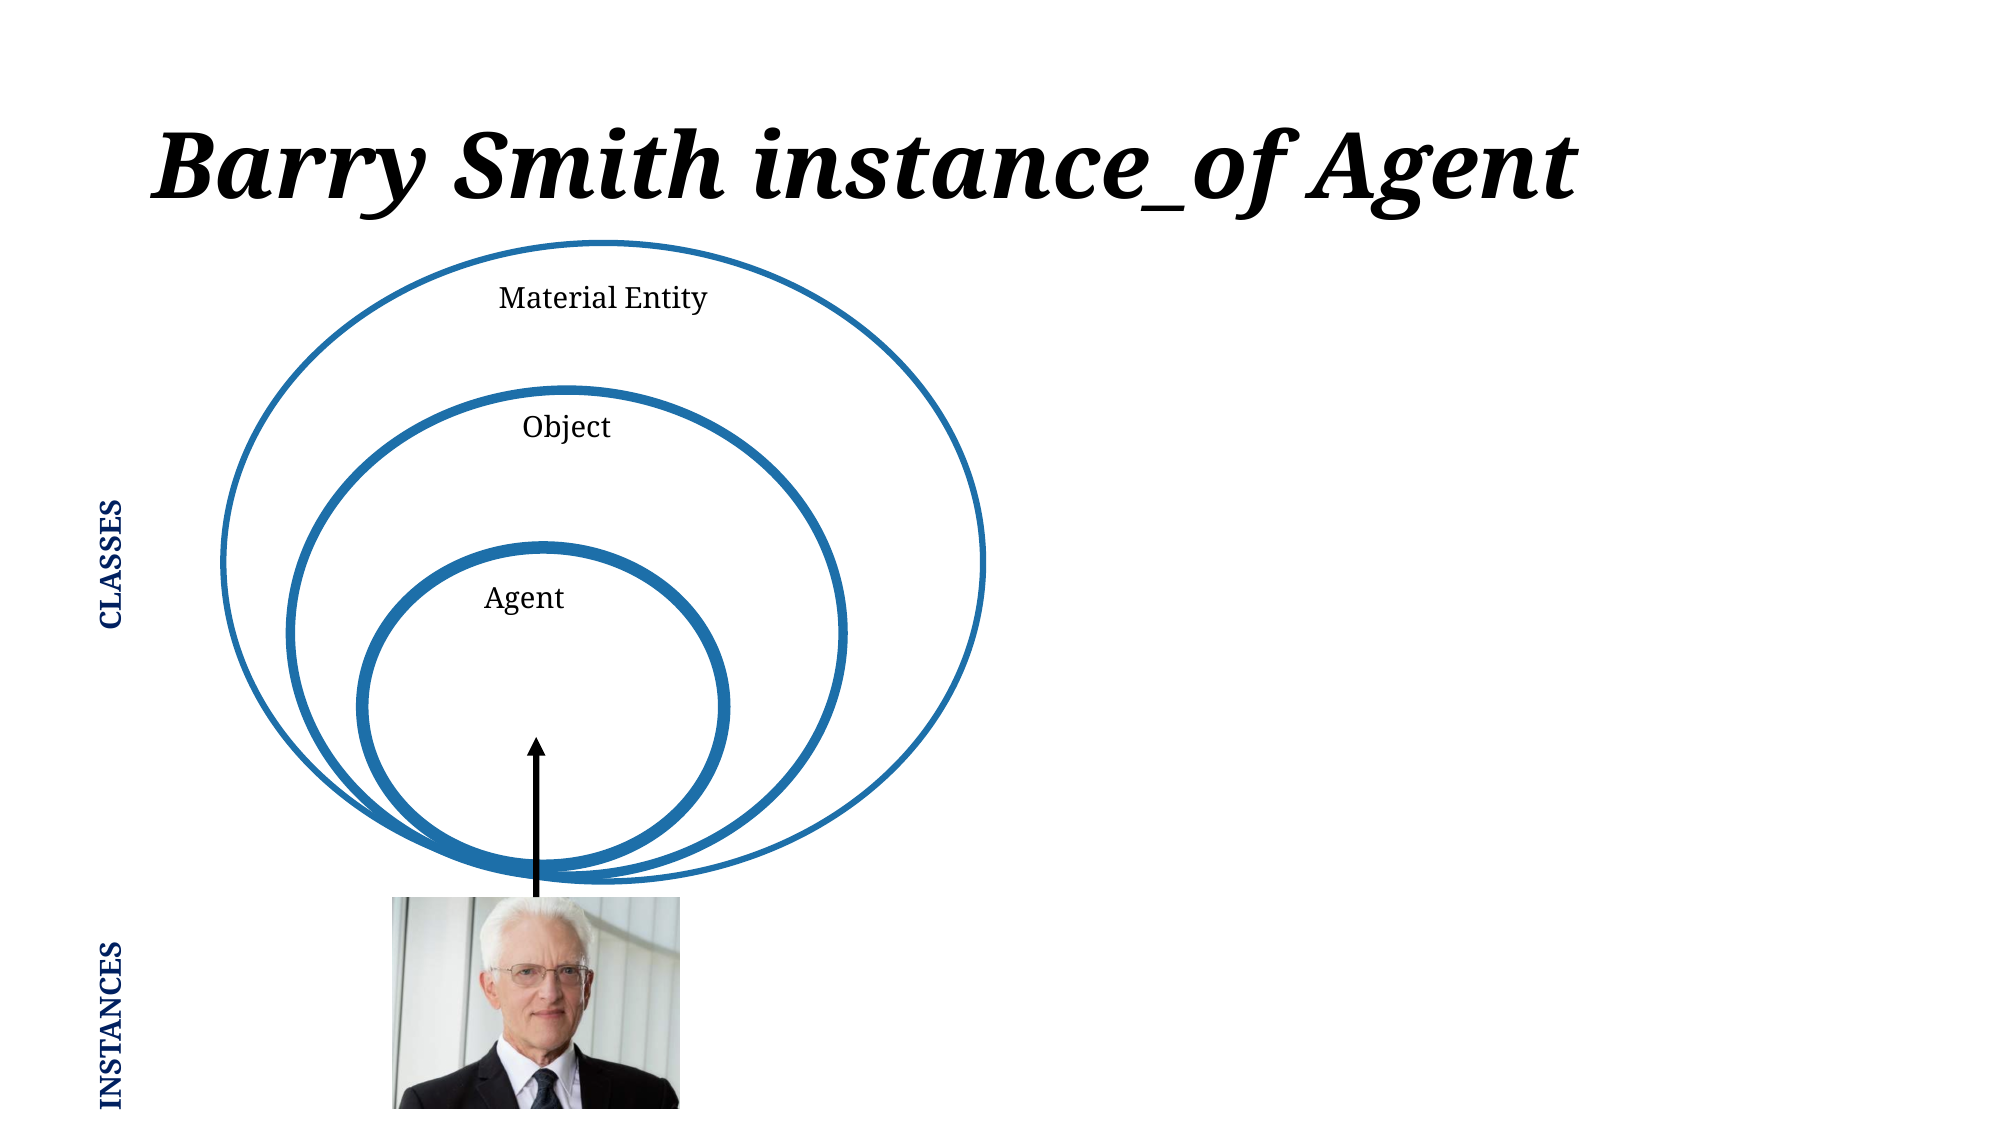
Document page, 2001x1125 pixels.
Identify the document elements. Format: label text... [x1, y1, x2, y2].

text_box INSTANCES [84, 734, 134, 1125]
text_box [223, 278, 984, 882]
text_box Object [507, 400, 627, 451]
text_box Material Entity [483, 272, 723, 322]
title Barry Smith instance_of Agent [137, 59, 1863, 278]
text_box [290, 390, 844, 877]
picture [392, 896, 680, 1110]
text_box CLASSES [84, 266, 134, 646]
